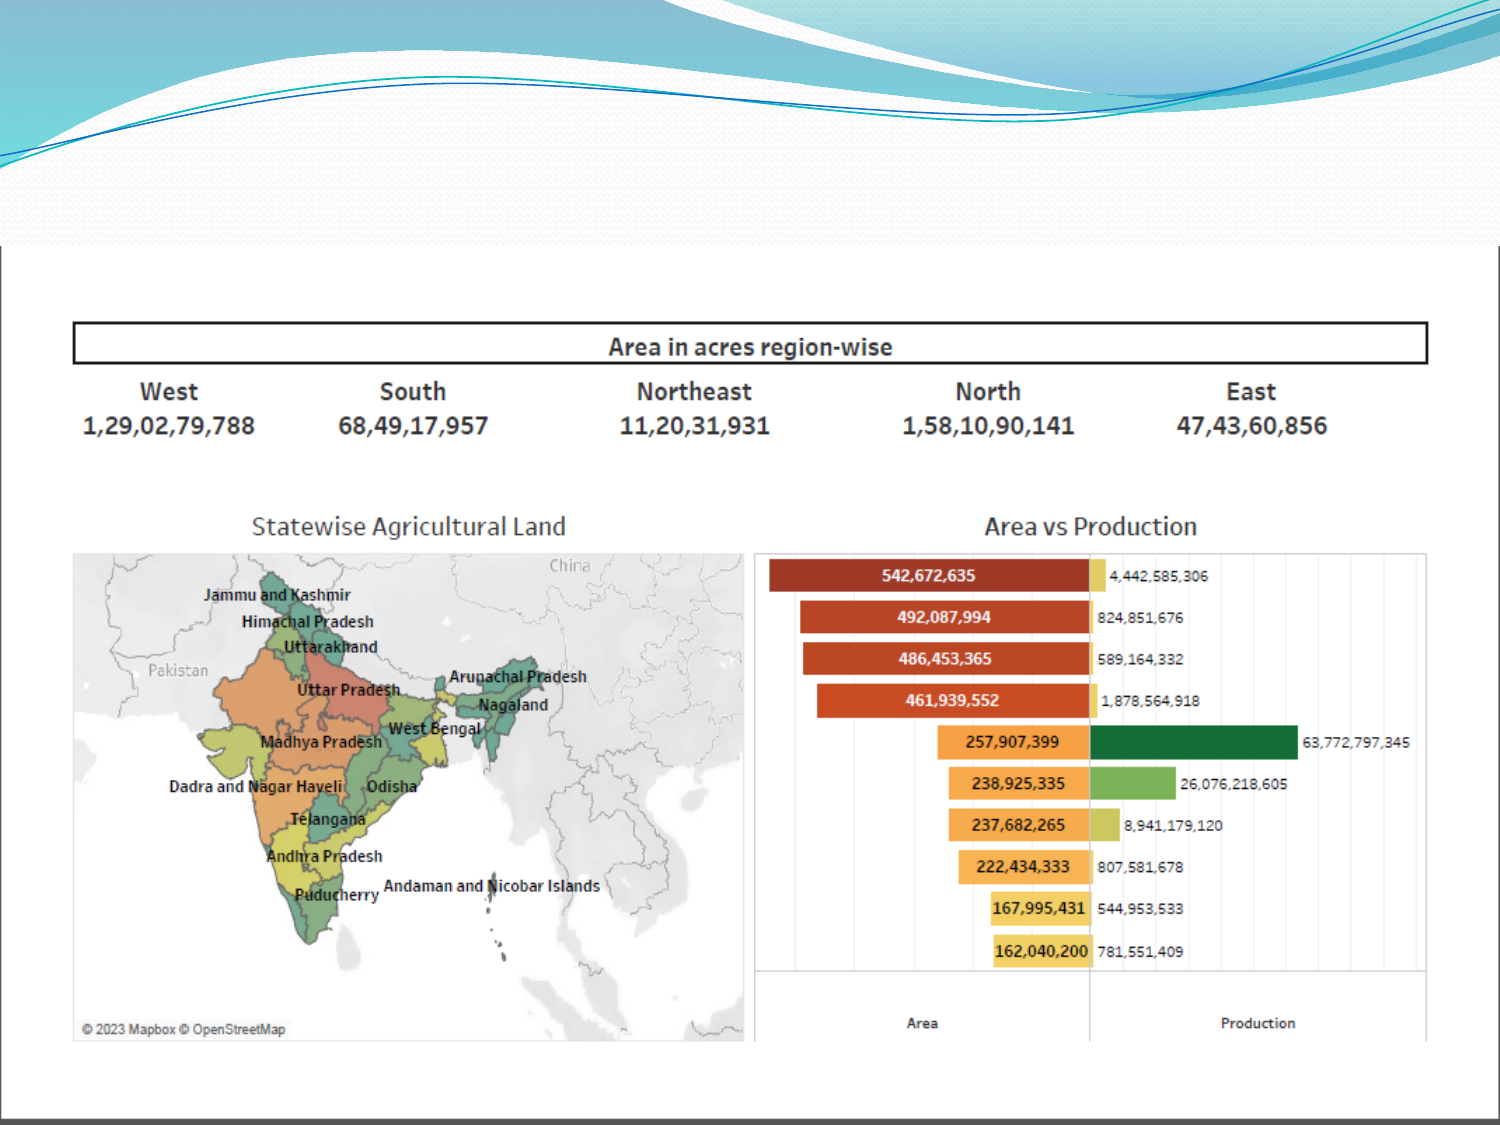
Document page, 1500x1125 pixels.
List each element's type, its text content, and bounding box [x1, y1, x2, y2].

picture [0, 245, 1500, 1125]
title Indian agriculture crop production dashboard 1 [75, 115, 1425, 245]
